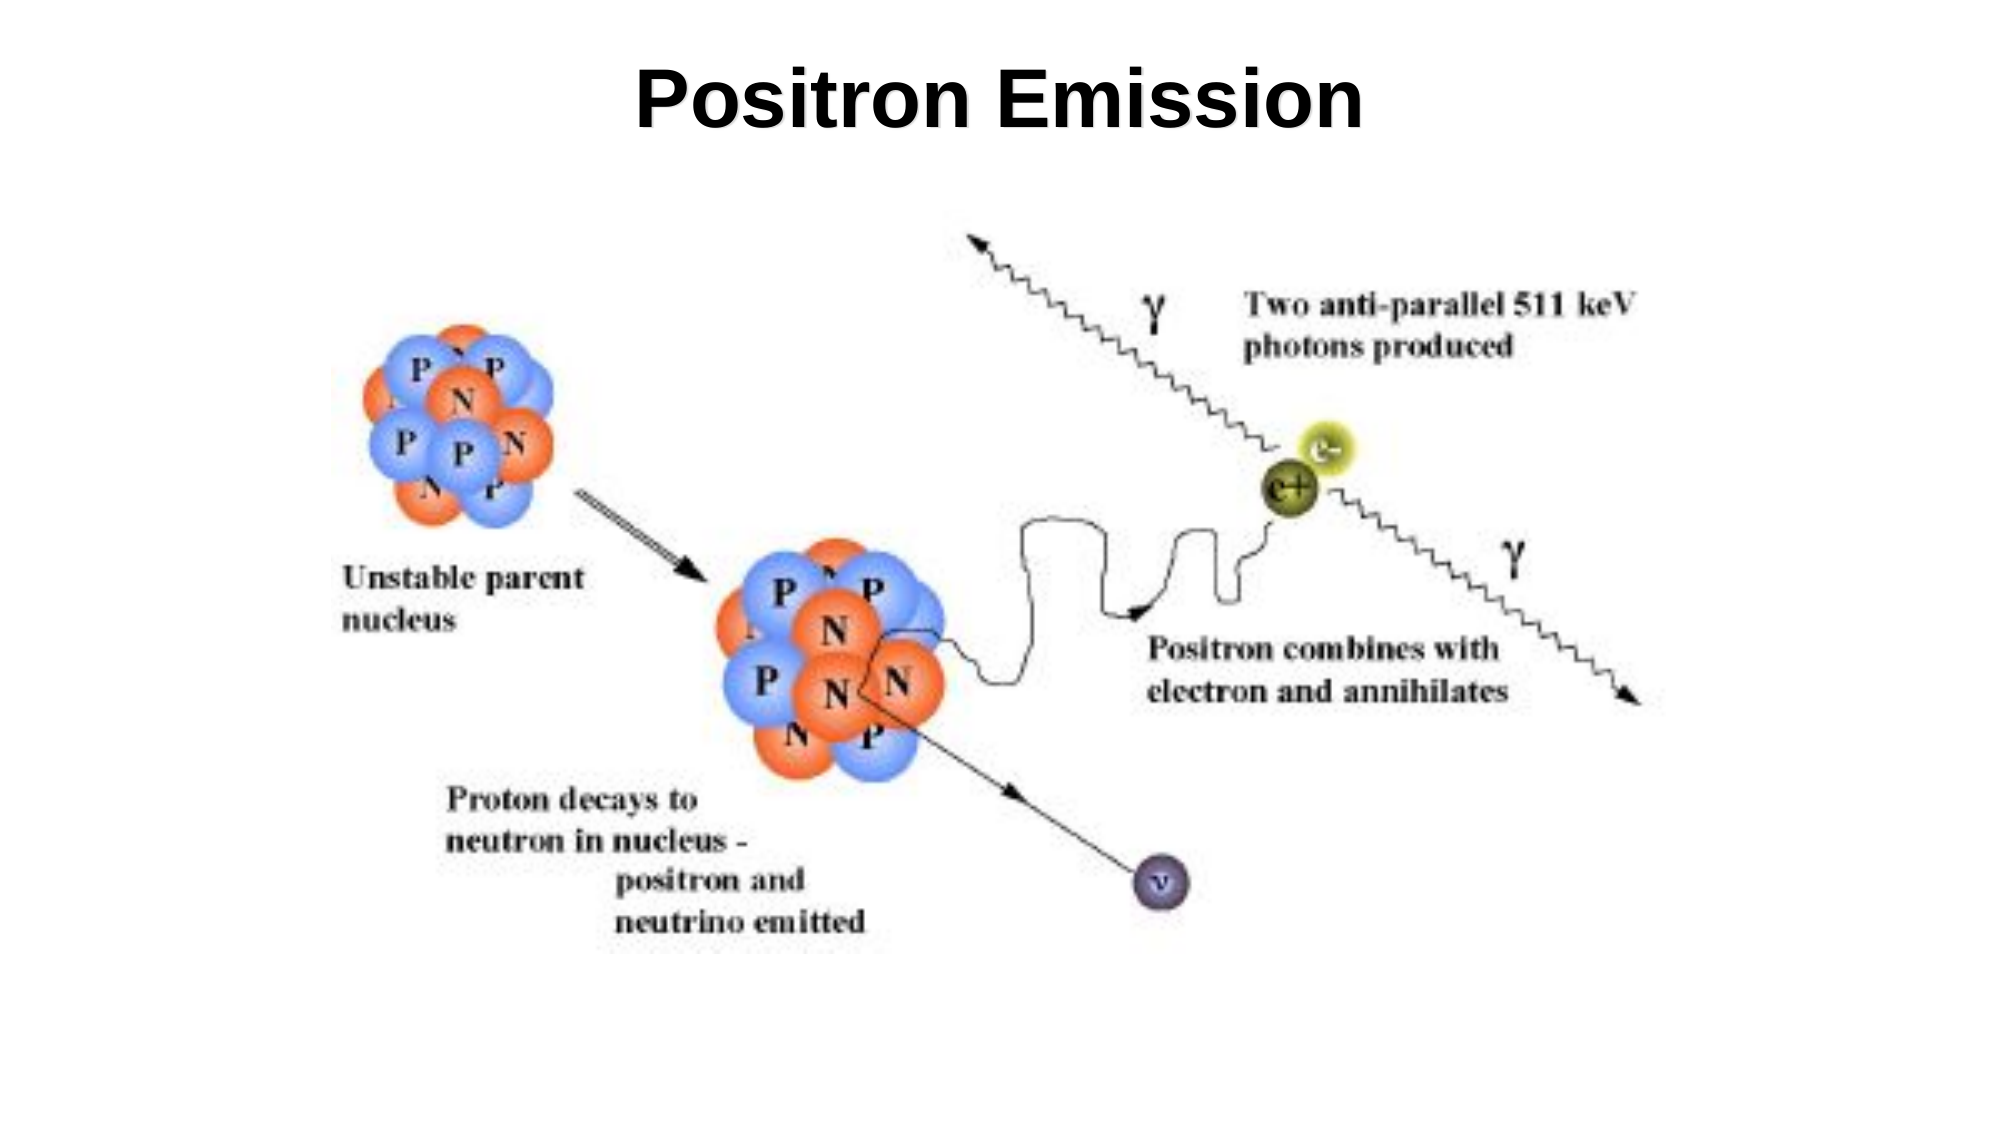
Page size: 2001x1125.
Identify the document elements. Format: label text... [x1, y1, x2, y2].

picture [330, 208, 1670, 954]
title Positron Emission [33, 24, 1967, 163]
